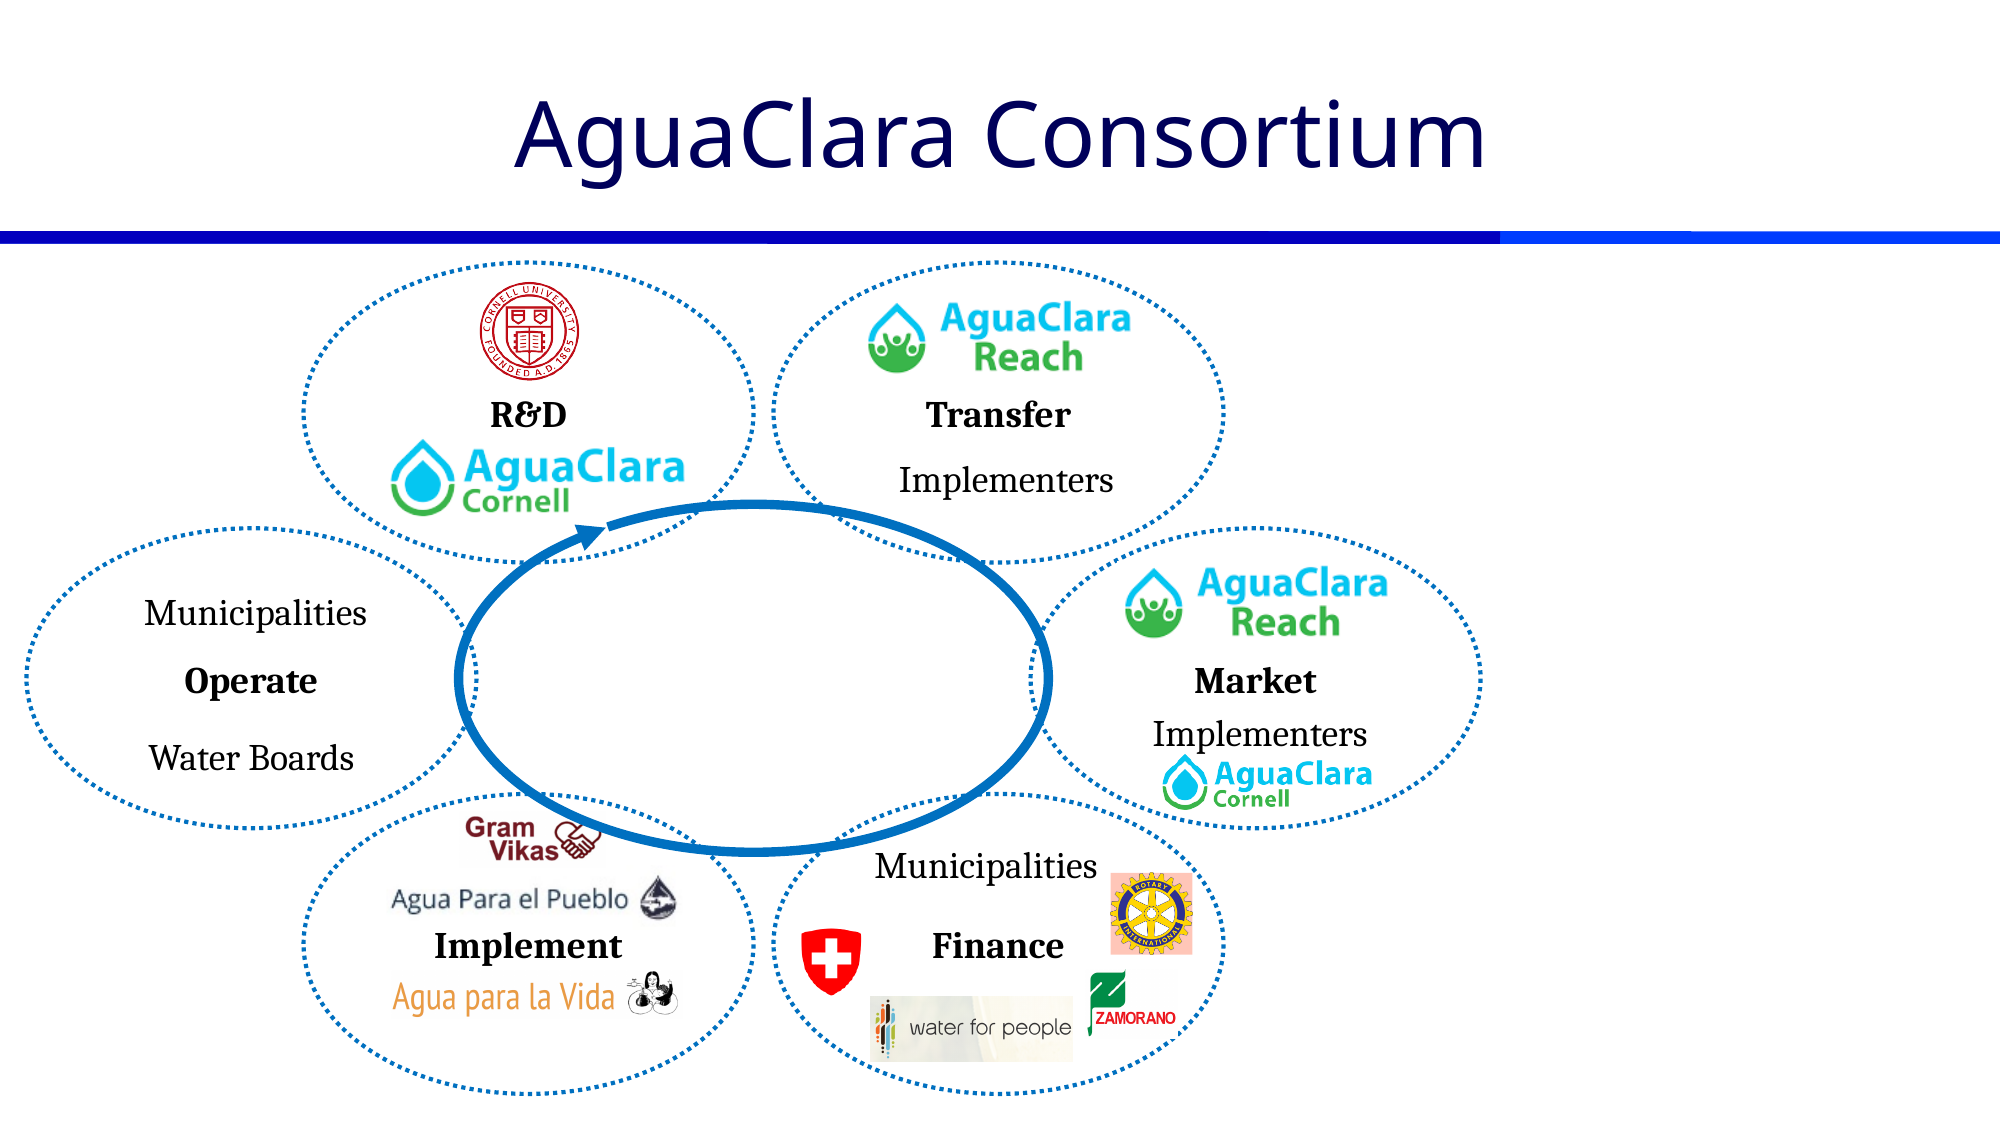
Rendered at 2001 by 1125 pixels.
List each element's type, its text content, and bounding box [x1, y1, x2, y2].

picture [860, 296, 1137, 387]
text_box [26, 262, 1481, 1095]
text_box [376, 280, 694, 531]
title AguaClara Consortium [75, 37, 1930, 225]
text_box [386, 811, 683, 1019]
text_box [125, 580, 385, 787]
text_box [797, 833, 1193, 1062]
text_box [1117, 561, 1394, 820]
